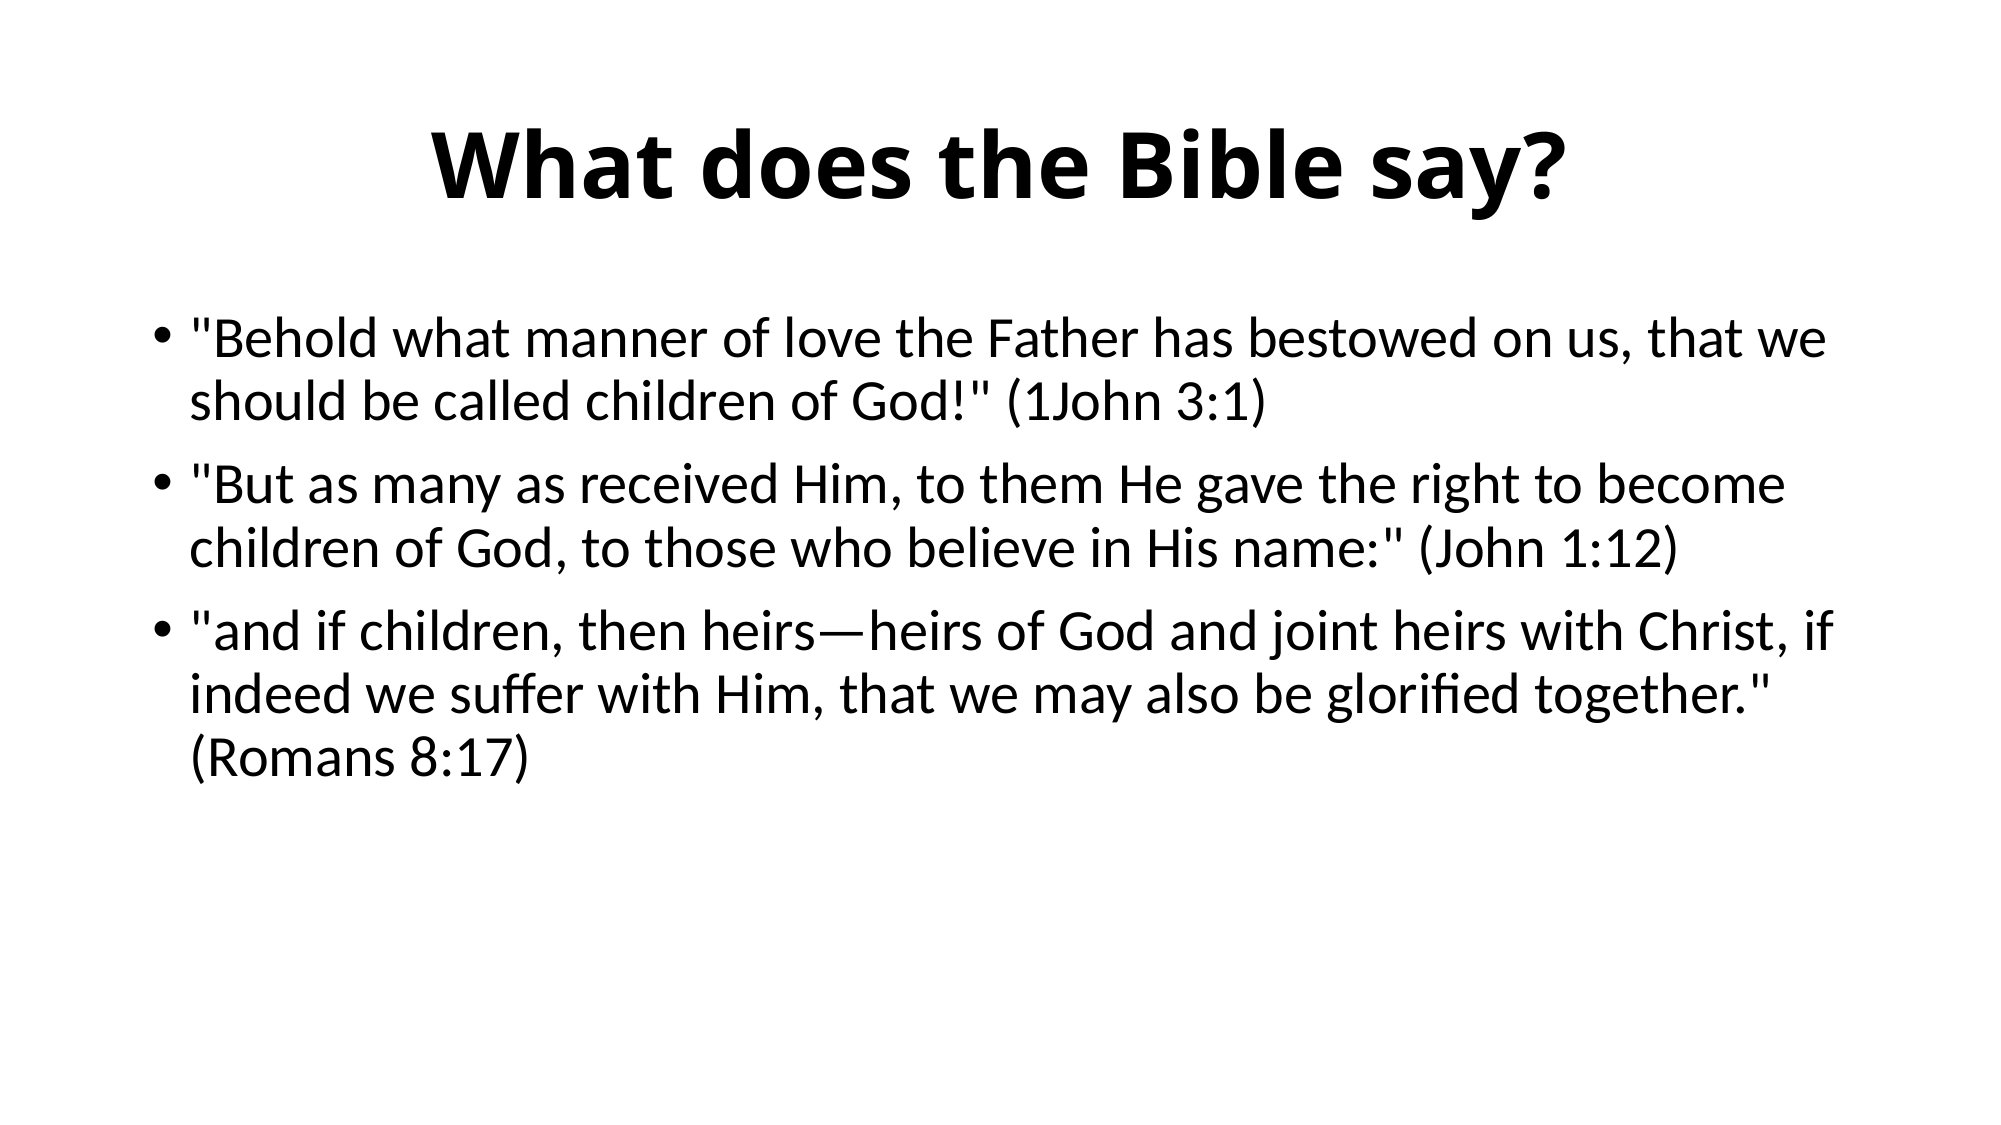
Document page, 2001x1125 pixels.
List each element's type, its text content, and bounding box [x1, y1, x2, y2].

list "Behold what manner of love the Father has bestowed on us, that we should be called children of God!" (1John 3:1) "But as many as received Him, to them He gave the right to become children of God, to those who believe in His name:" (John 1:12) "and if children, then heirs—heirs of God and joint heirs with Christ, if indeed we suffer with Him, that we may also be glorified together." (Romans 8:17) [137, 299, 1863, 1014]
title What does the Bible say? [137, 59, 1863, 278]
